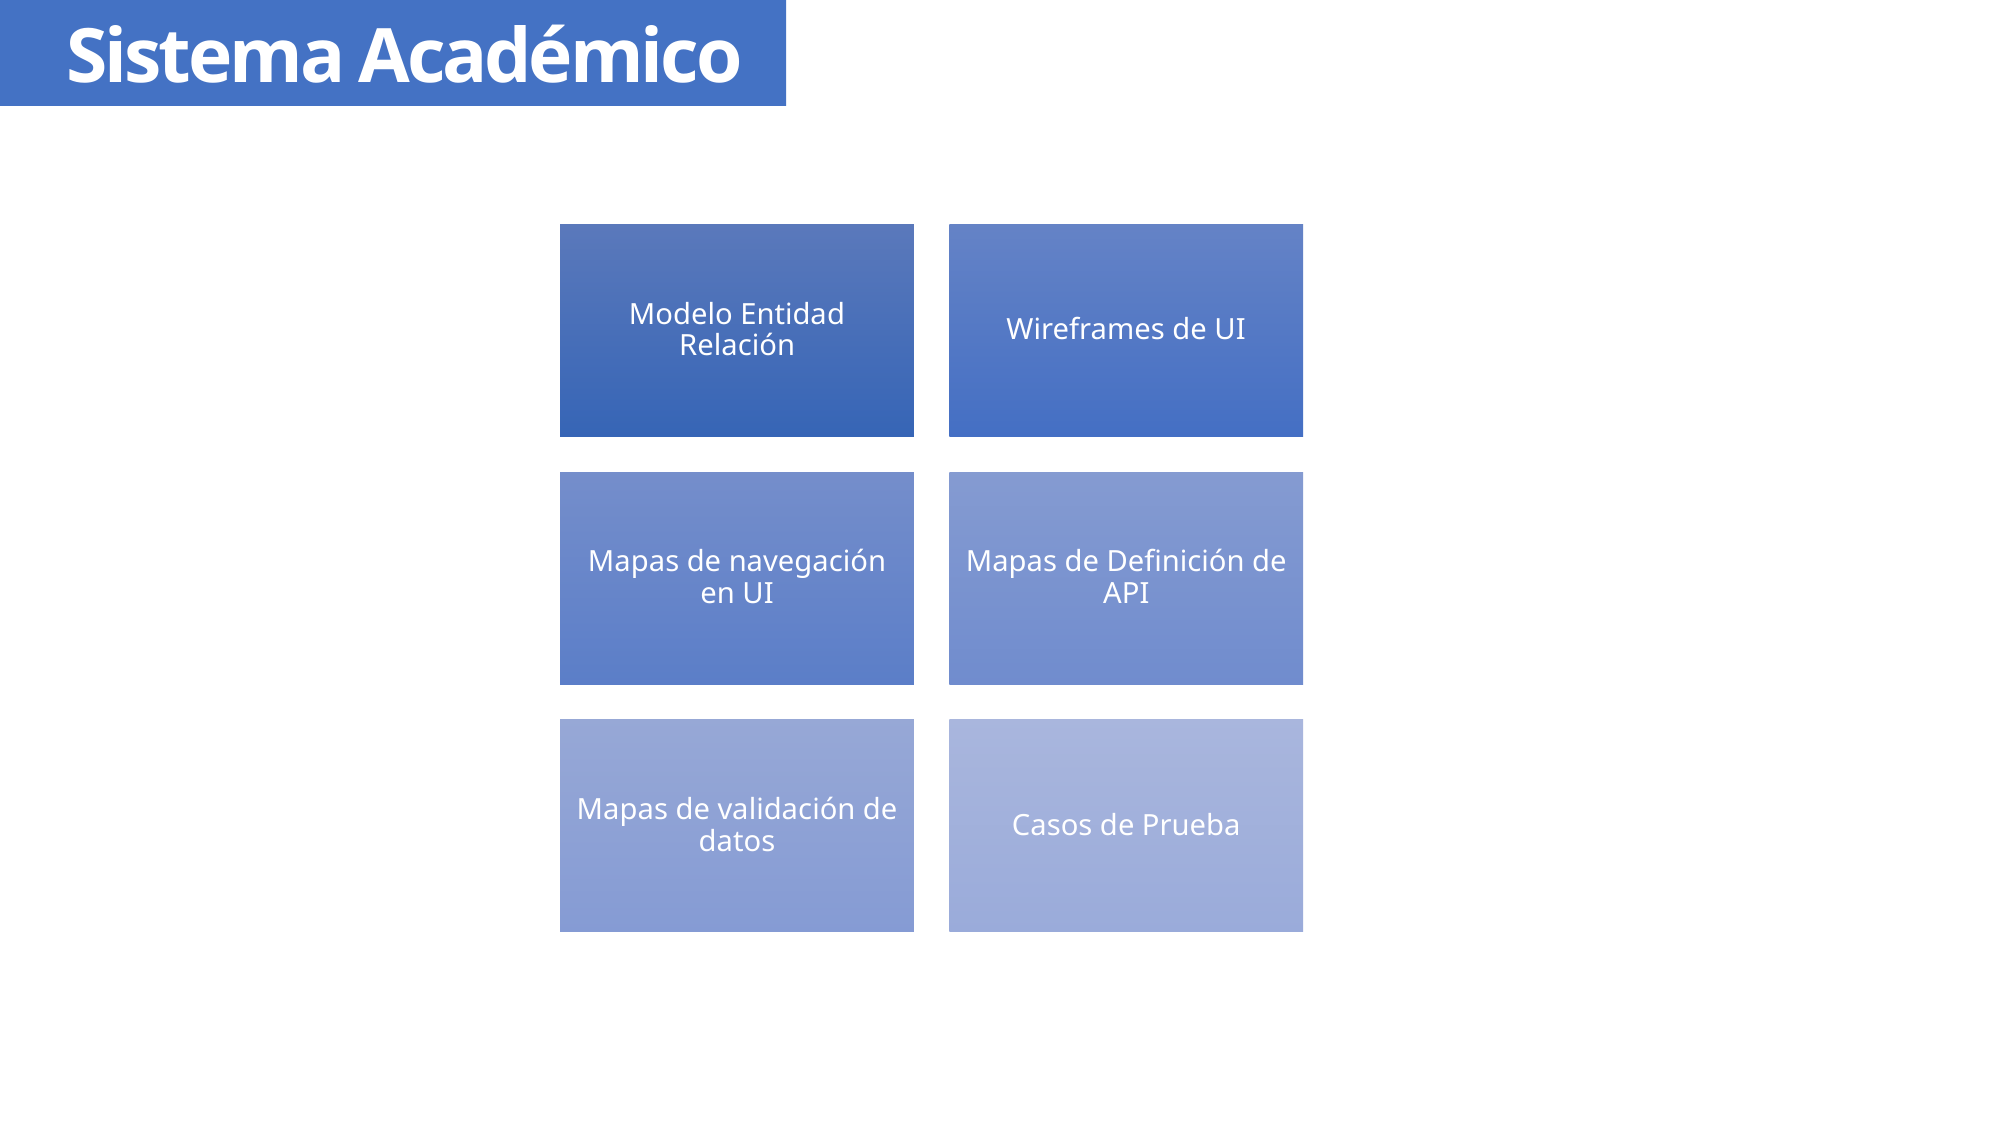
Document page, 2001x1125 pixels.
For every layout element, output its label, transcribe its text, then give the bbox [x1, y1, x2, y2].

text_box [393, 223, 1470, 933]
text_box Sistema Académico [52, 0, 772, 105]
text_box [0, 0, 787, 107]
